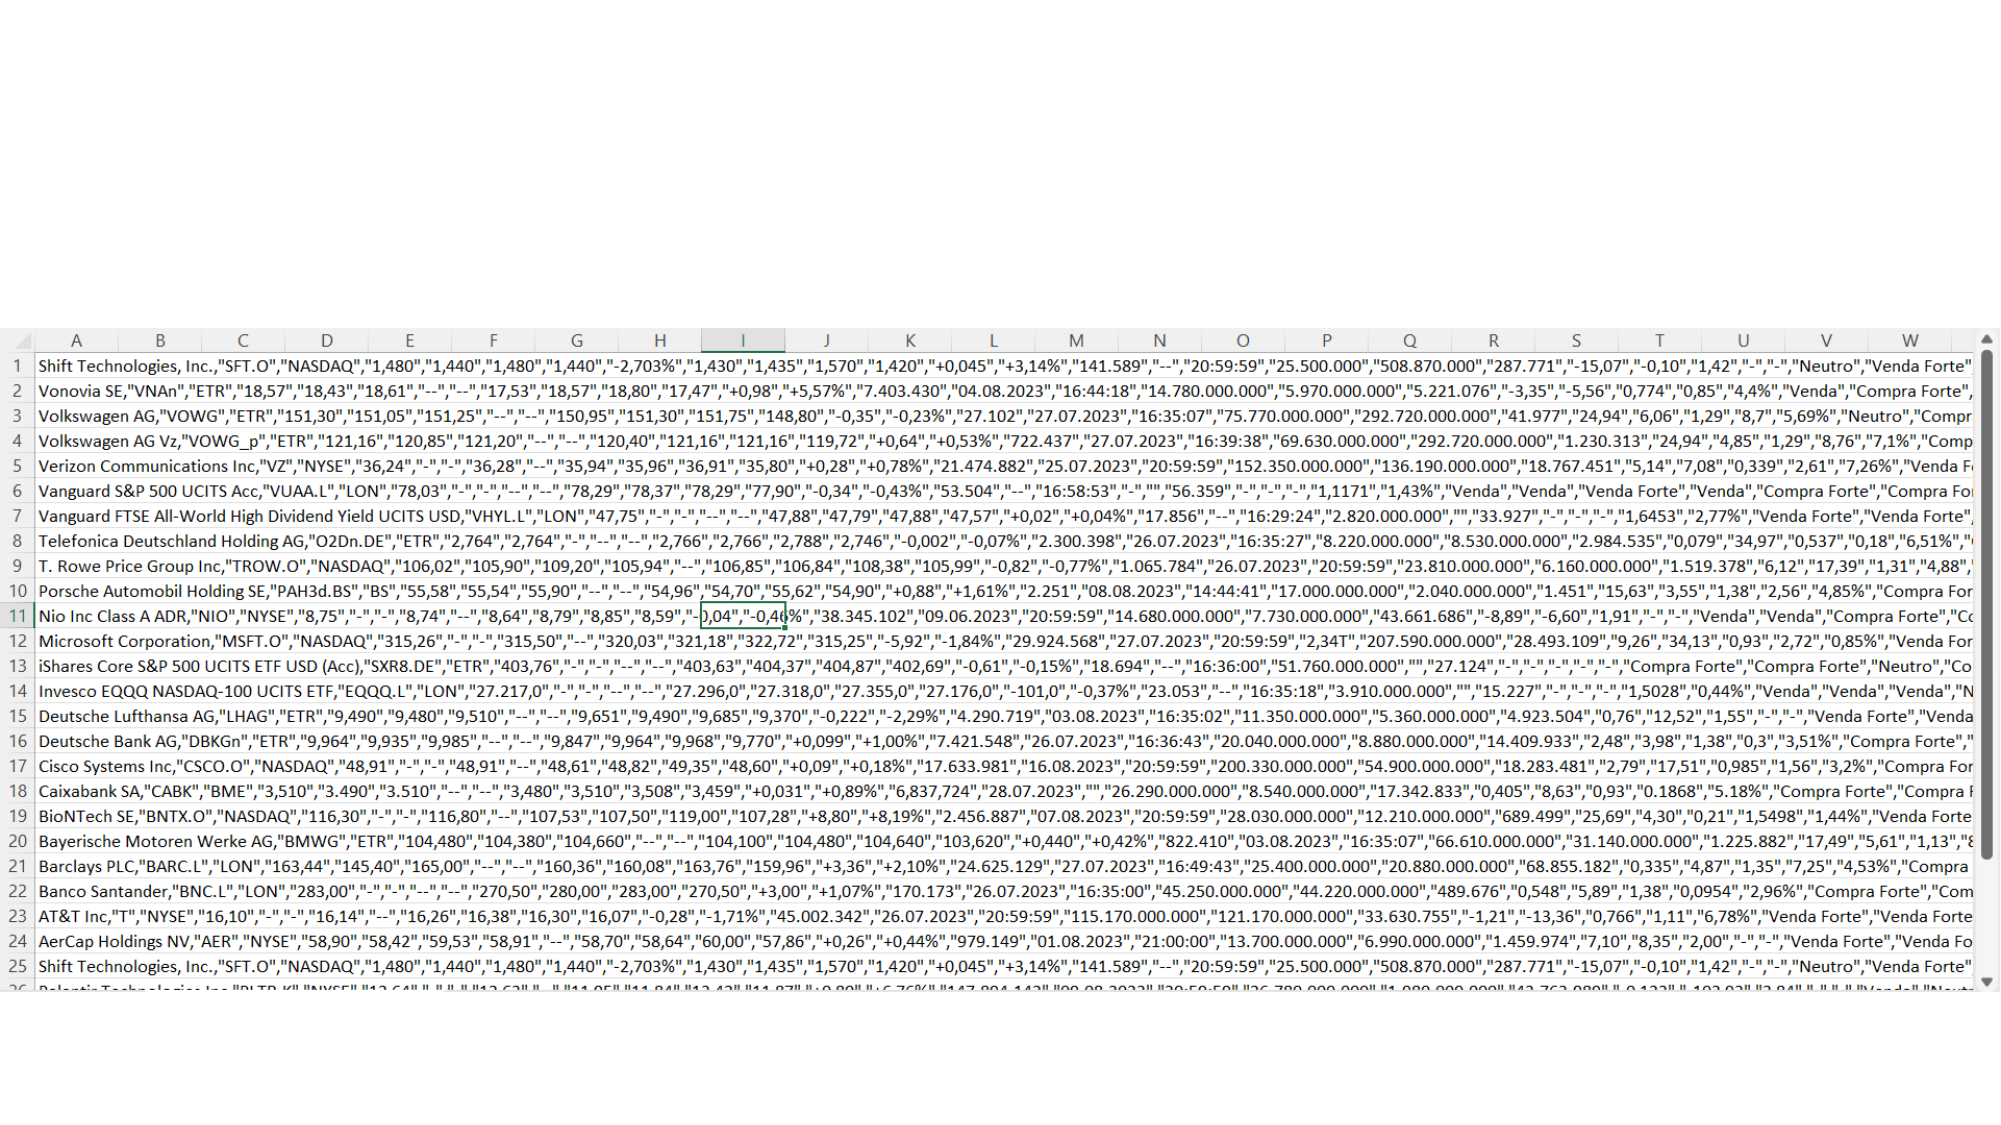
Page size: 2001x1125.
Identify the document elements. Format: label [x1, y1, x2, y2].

list [0, 328, 2000, 992]
